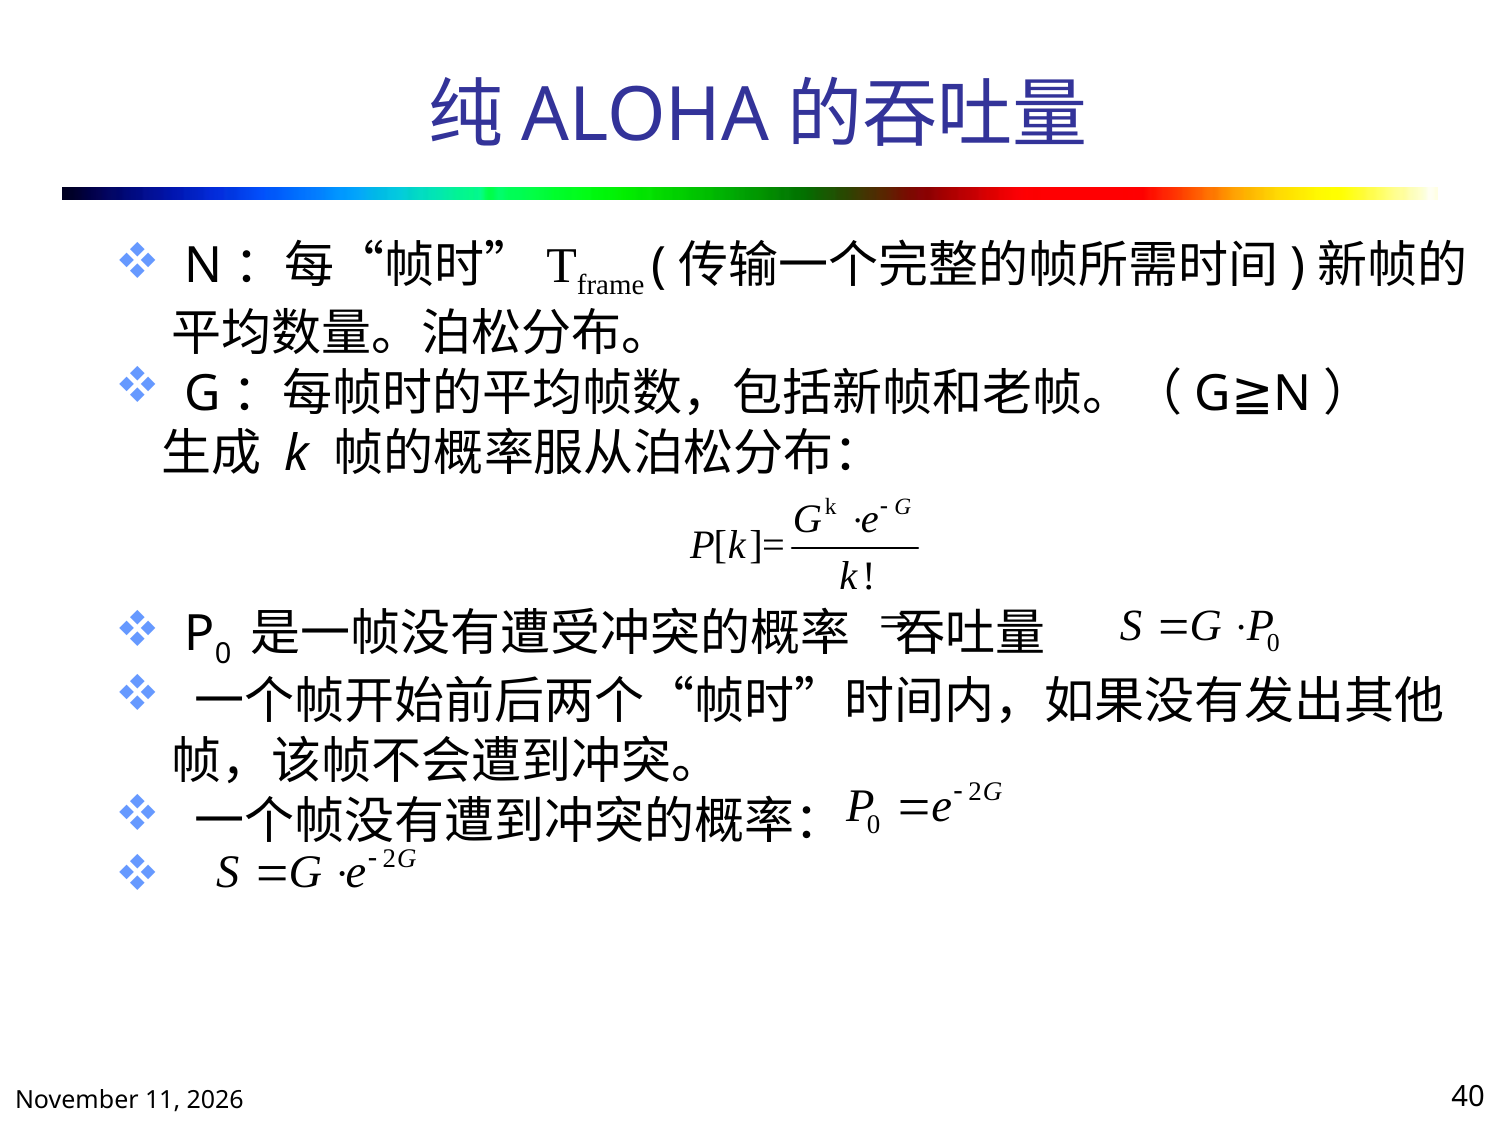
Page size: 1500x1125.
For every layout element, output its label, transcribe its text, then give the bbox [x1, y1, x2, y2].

picture [382, 187, 1438, 200]
text_box N：每“帧时”Tframe (传输一个完整的帧所需时间)新帧的平均数量。泊松分布。 G：每帧时的平均帧数，包括新帧和老帧。（G≧N） 生成 k 帧的概率服从泊松分布： P0 是一帧没有遭受冲突的概率 吞吐量 一个帧开始前后两个“帧时”时间内，如果没有发出其他帧，该帧不会遭到冲突。 一个帧没有遭到冲突的概率： [100, 224, 1500, 917]
title 纯ALOHA的吞吐量 [124, 37, 1392, 163]
slide_number 40 [1187, 1049, 1500, 1125]
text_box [682, 487, 926, 599]
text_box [874, 599, 927, 650]
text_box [208, 837, 426, 900]
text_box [1112, 595, 1288, 664]
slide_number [0, 1049, 313, 1125]
picture [62, 187, 355, 200]
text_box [837, 770, 1013, 846]
